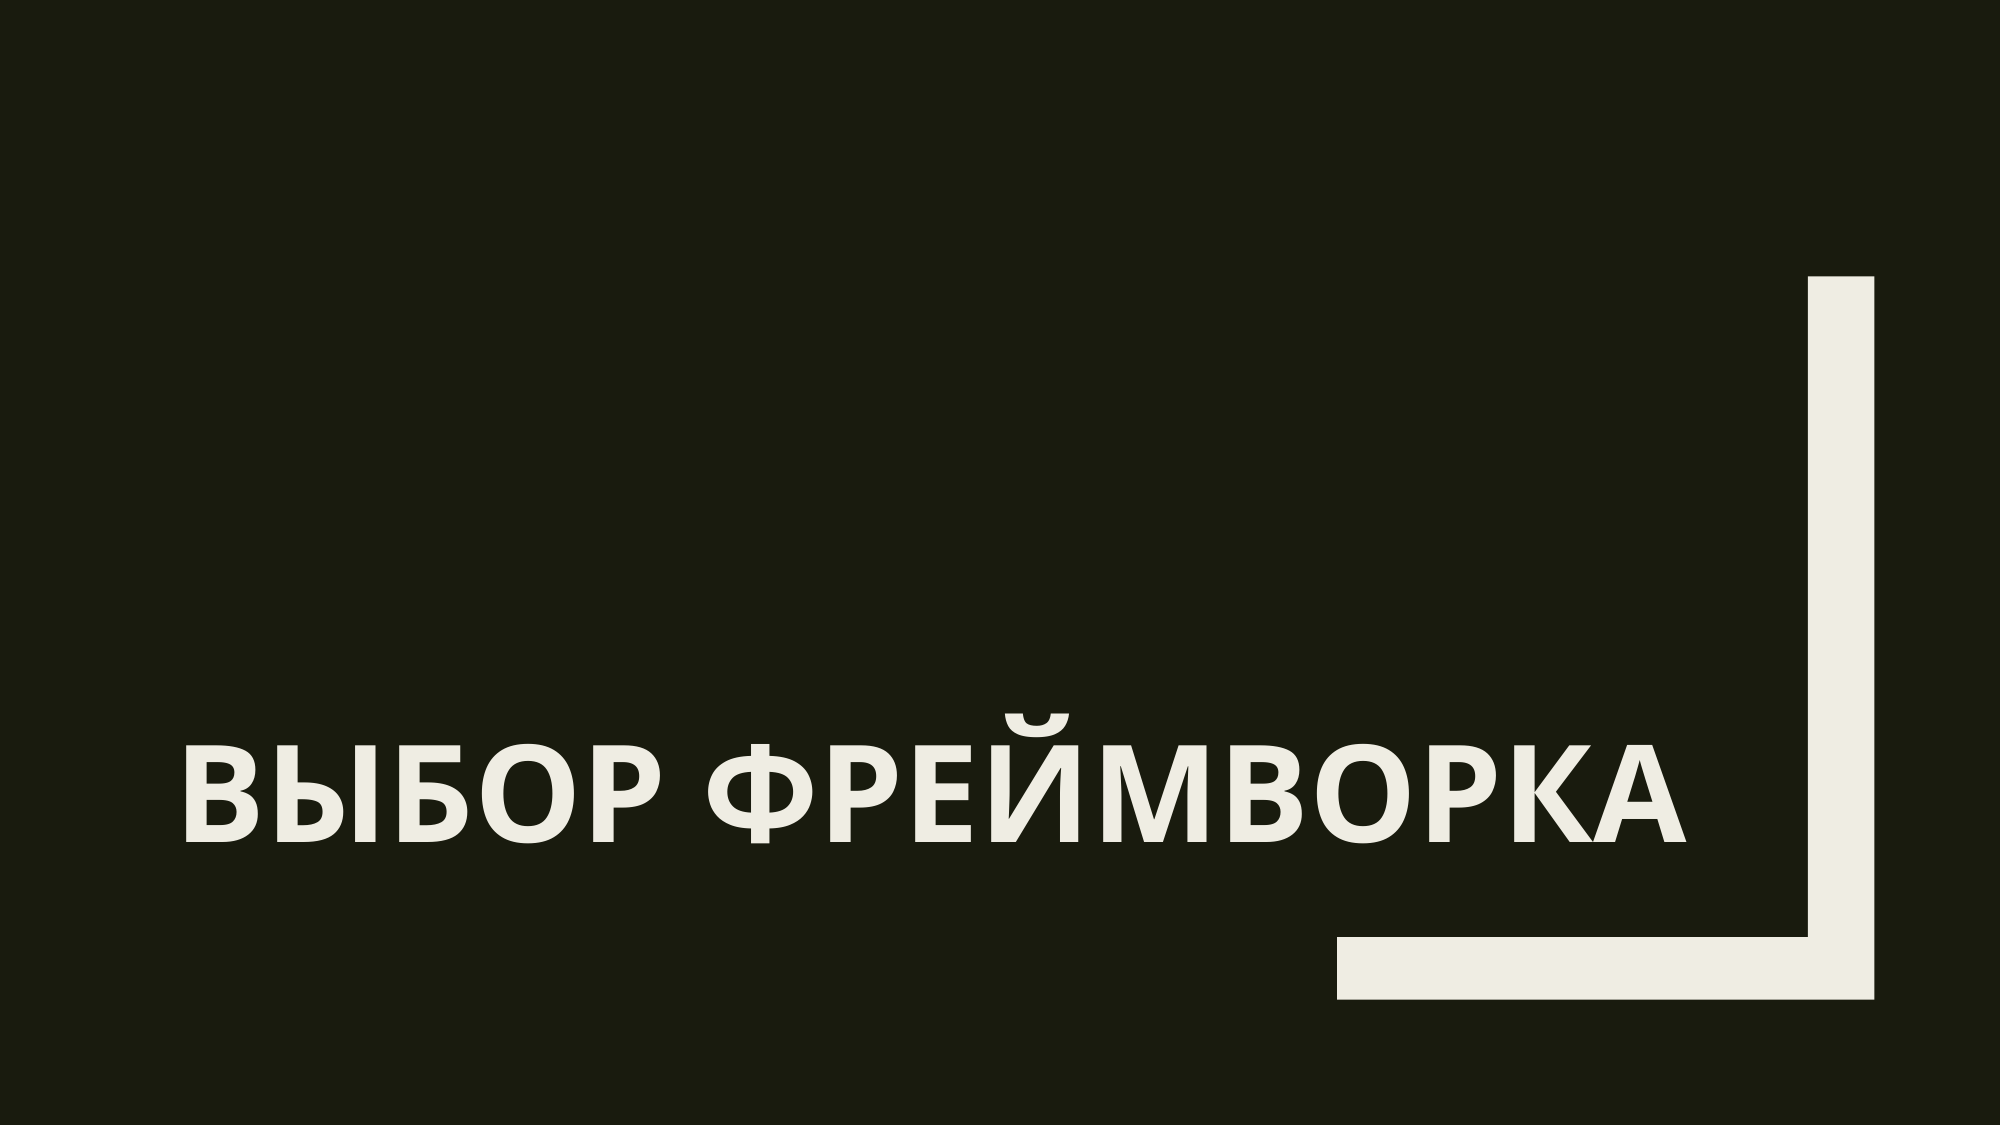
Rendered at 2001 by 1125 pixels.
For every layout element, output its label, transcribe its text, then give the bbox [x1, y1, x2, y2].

title выбор ФРЕЙМВОРКа [125, 411, 1703, 880]
